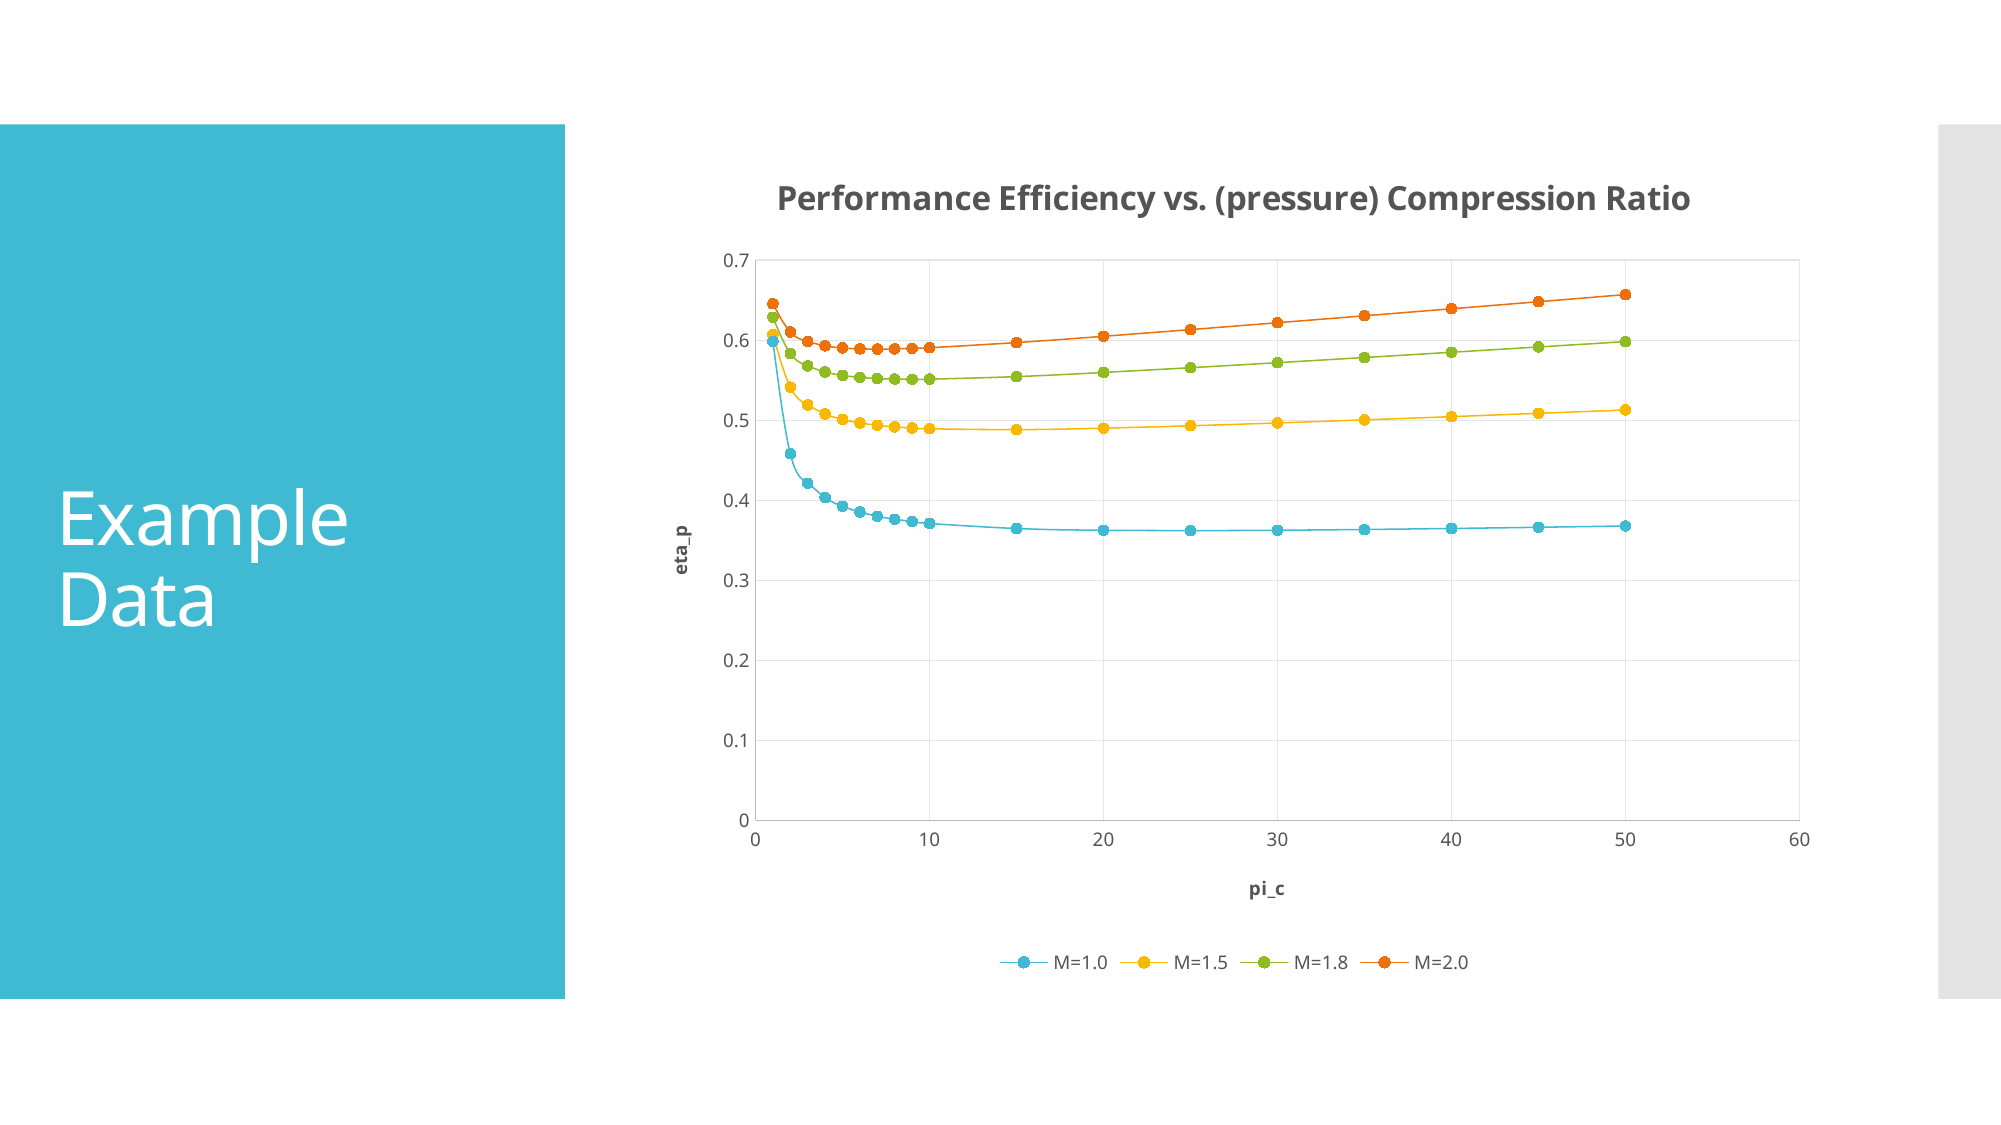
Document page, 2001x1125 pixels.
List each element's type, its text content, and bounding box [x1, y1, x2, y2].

chart [634, 141, 1835, 982]
title Example Data [41, 184, 525, 940]
